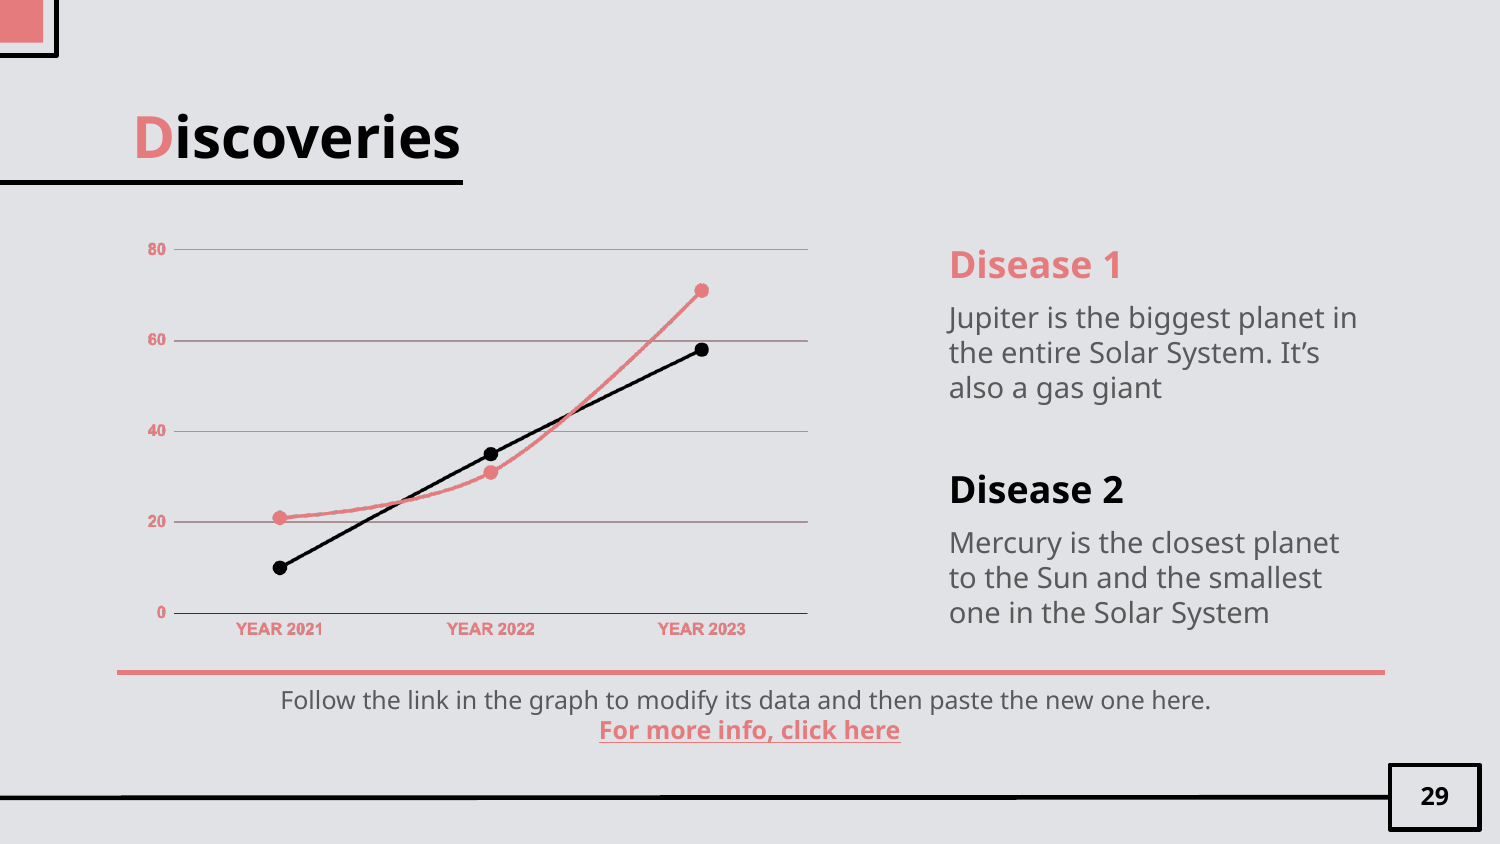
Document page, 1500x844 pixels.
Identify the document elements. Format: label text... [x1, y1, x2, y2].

slide_number 29 [1388, 763, 1482, 832]
text_box Disease 1 [933, 230, 1384, 296]
title Discoveries [116, 88, 1383, 183]
picture [116, 219, 829, 661]
text_box Mercury is the closest planet to the Sun and the smallest one in the Solar System [933, 521, 1384, 633]
text_box Jupiter is the biggest planet in the entire Solar System. It’s also a gas giant [933, 296, 1384, 408]
text_box Follow the link in the graph to modify its data and then paste the new one here. For more info, click here [147, 687, 1352, 746]
text_box Disease 2 [933, 455, 1384, 521]
